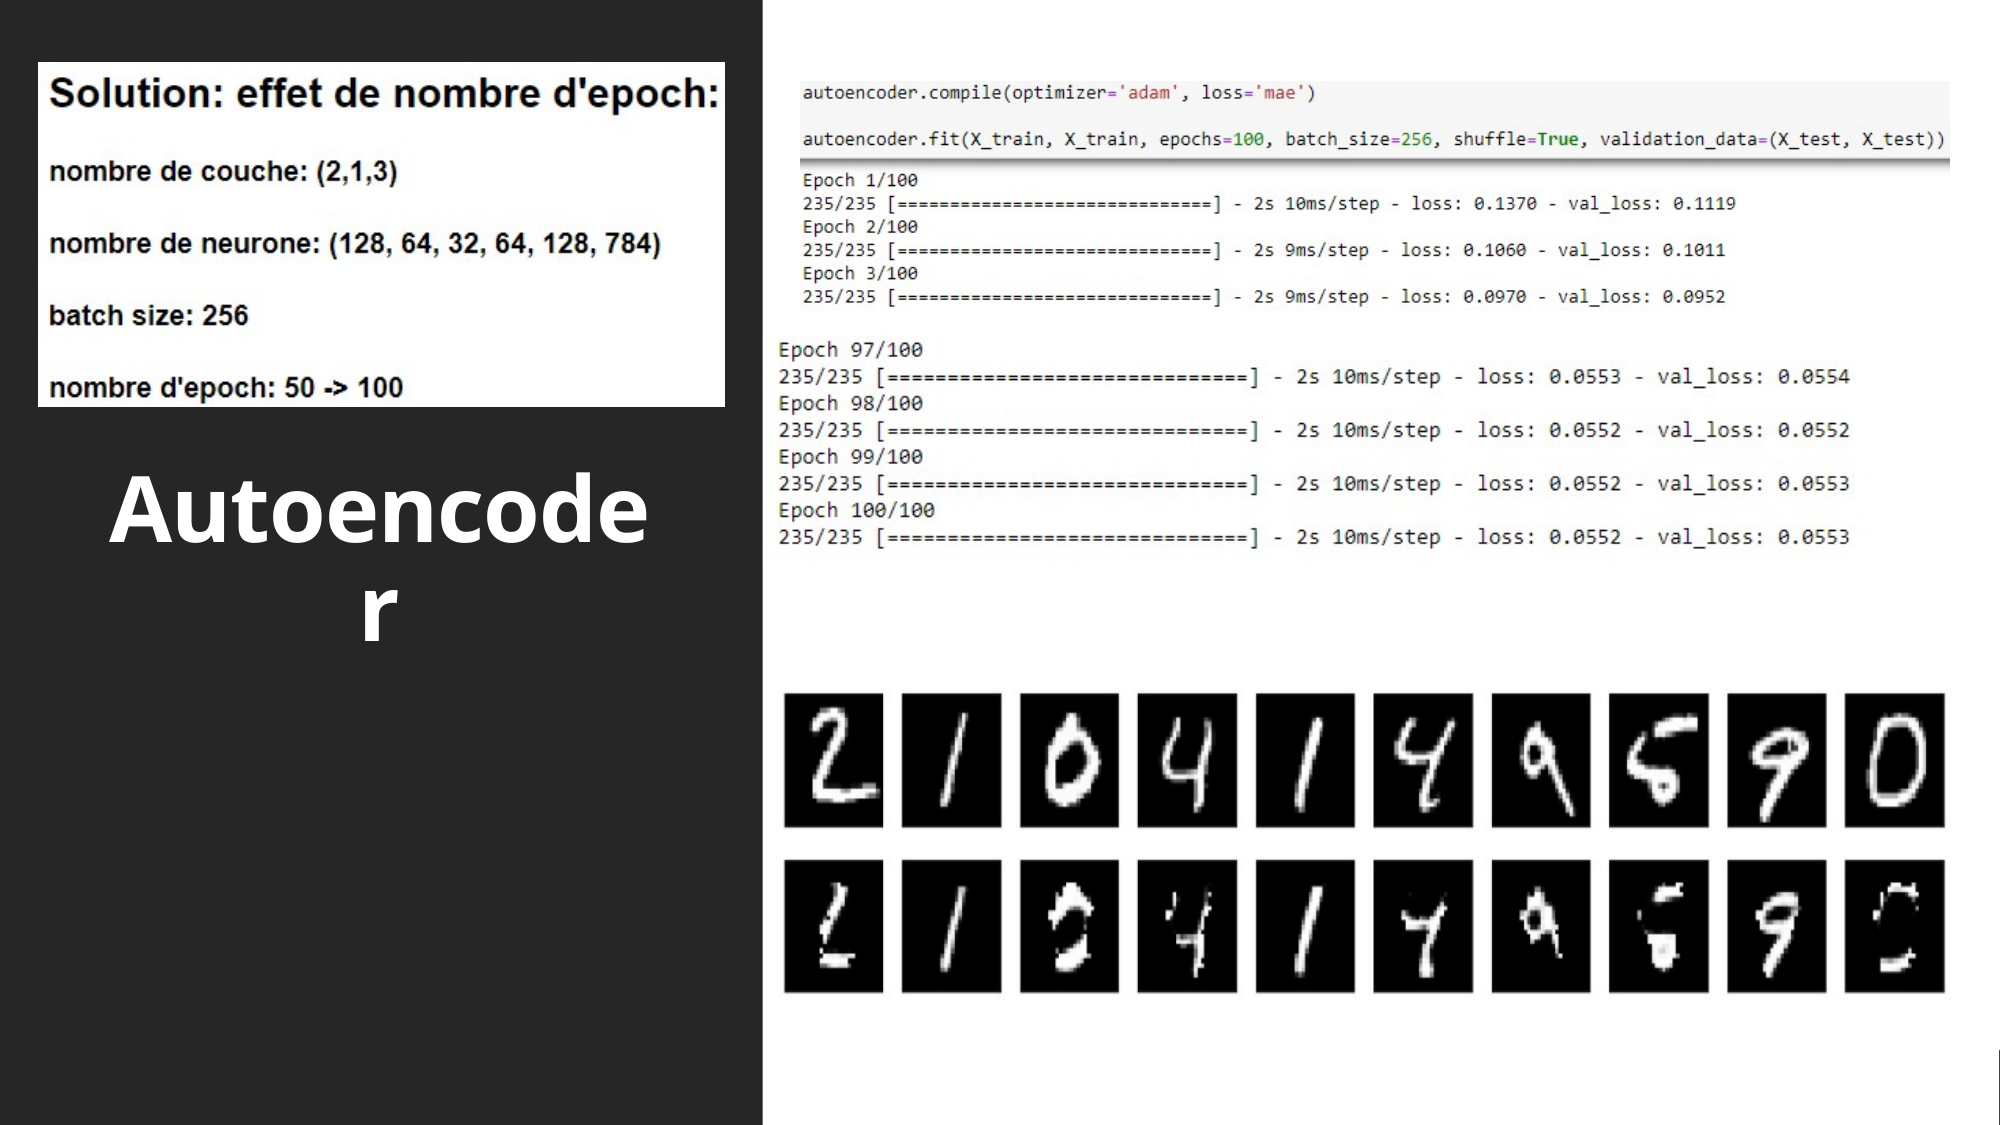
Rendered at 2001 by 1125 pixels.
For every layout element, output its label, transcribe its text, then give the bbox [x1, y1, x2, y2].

title Autoencoder [80, 416, 679, 1026]
picture [766, 675, 1956, 1012]
picture [800, 81, 1950, 311]
text_box [764, 0, 2000, 1125]
picture [37, 61, 725, 407]
text_box [0, 0, 764, 1125]
picture [766, 335, 1872, 563]
